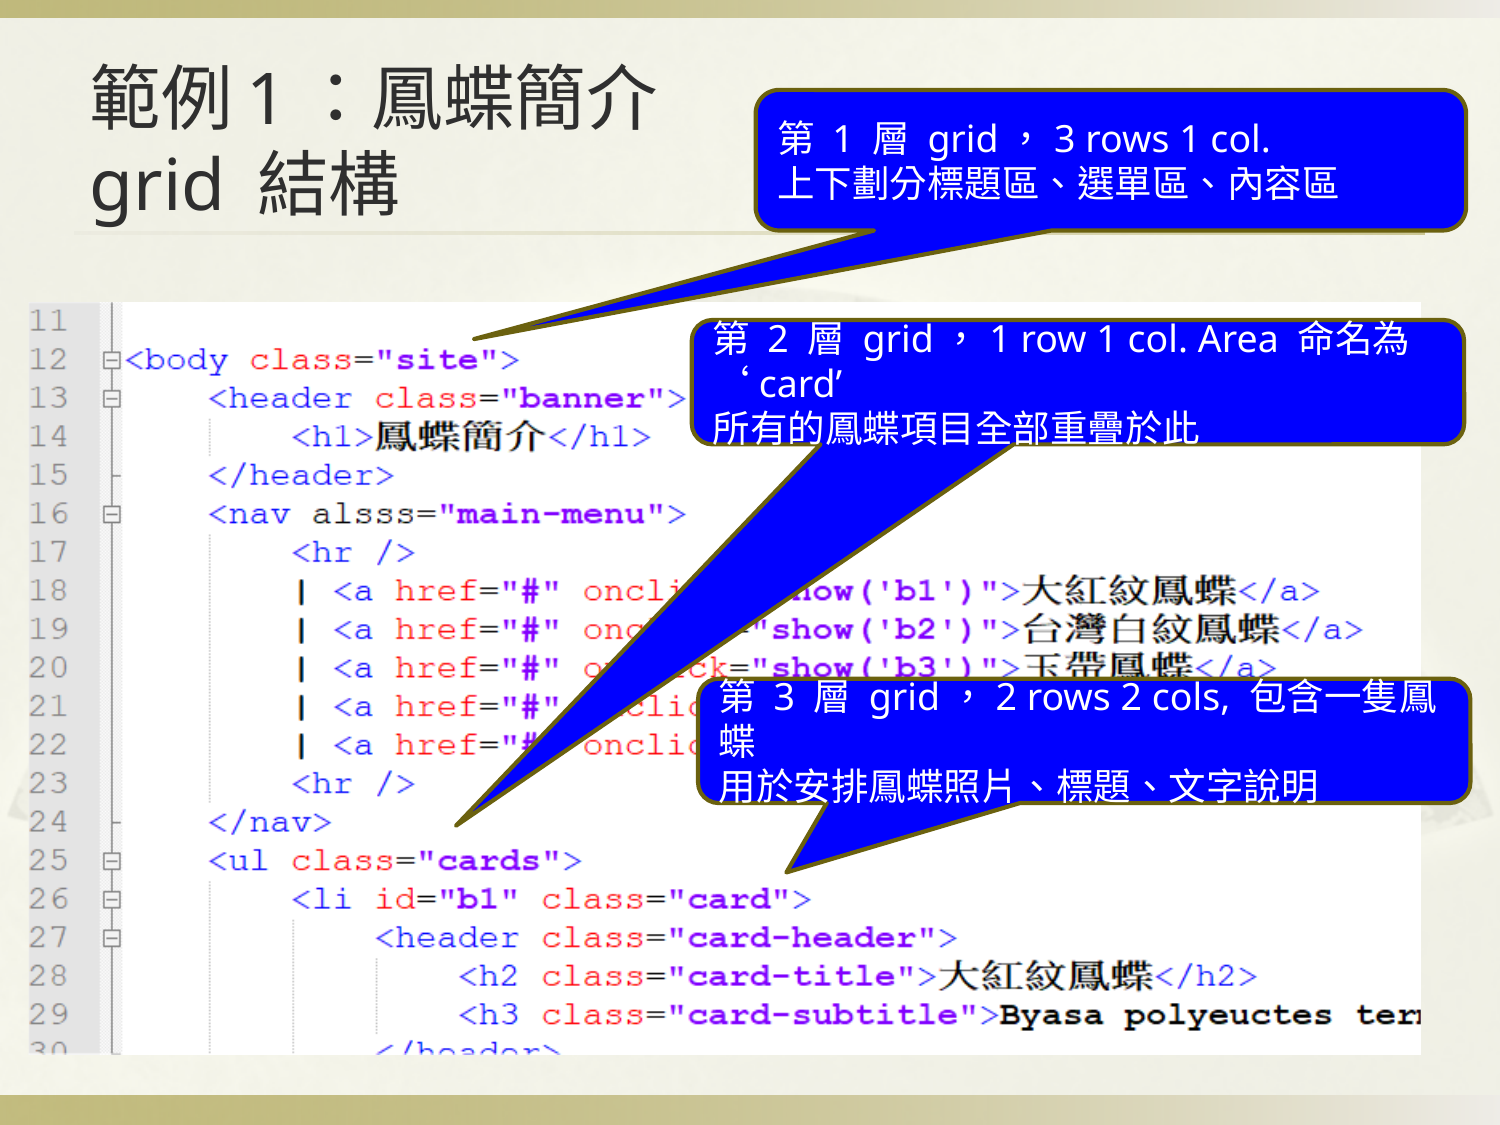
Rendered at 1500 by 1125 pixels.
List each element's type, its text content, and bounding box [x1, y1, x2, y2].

text_box 第 1 層 grid，3 rows 1 col. 上下劃分標題區、選單區、內容區 [602, 87, 1469, 302]
title 範例1：鳳蝶簡介 grid 結構 [75, 45, 1425, 233]
text_box 第 3 層 grid，2 rows 2 cols, 包含一隻鳳蝶 用於安排鳳蝶照片、標題、文字說明 [1425, 676, 1473, 806]
text_box 第 2 層 grid，1 row 1 col. Area 命名為 ‘card’ 所有的鳳蝶項目全部重疊於此 [1425, 317, 1467, 447]
picture [27, 302, 1422, 1056]
